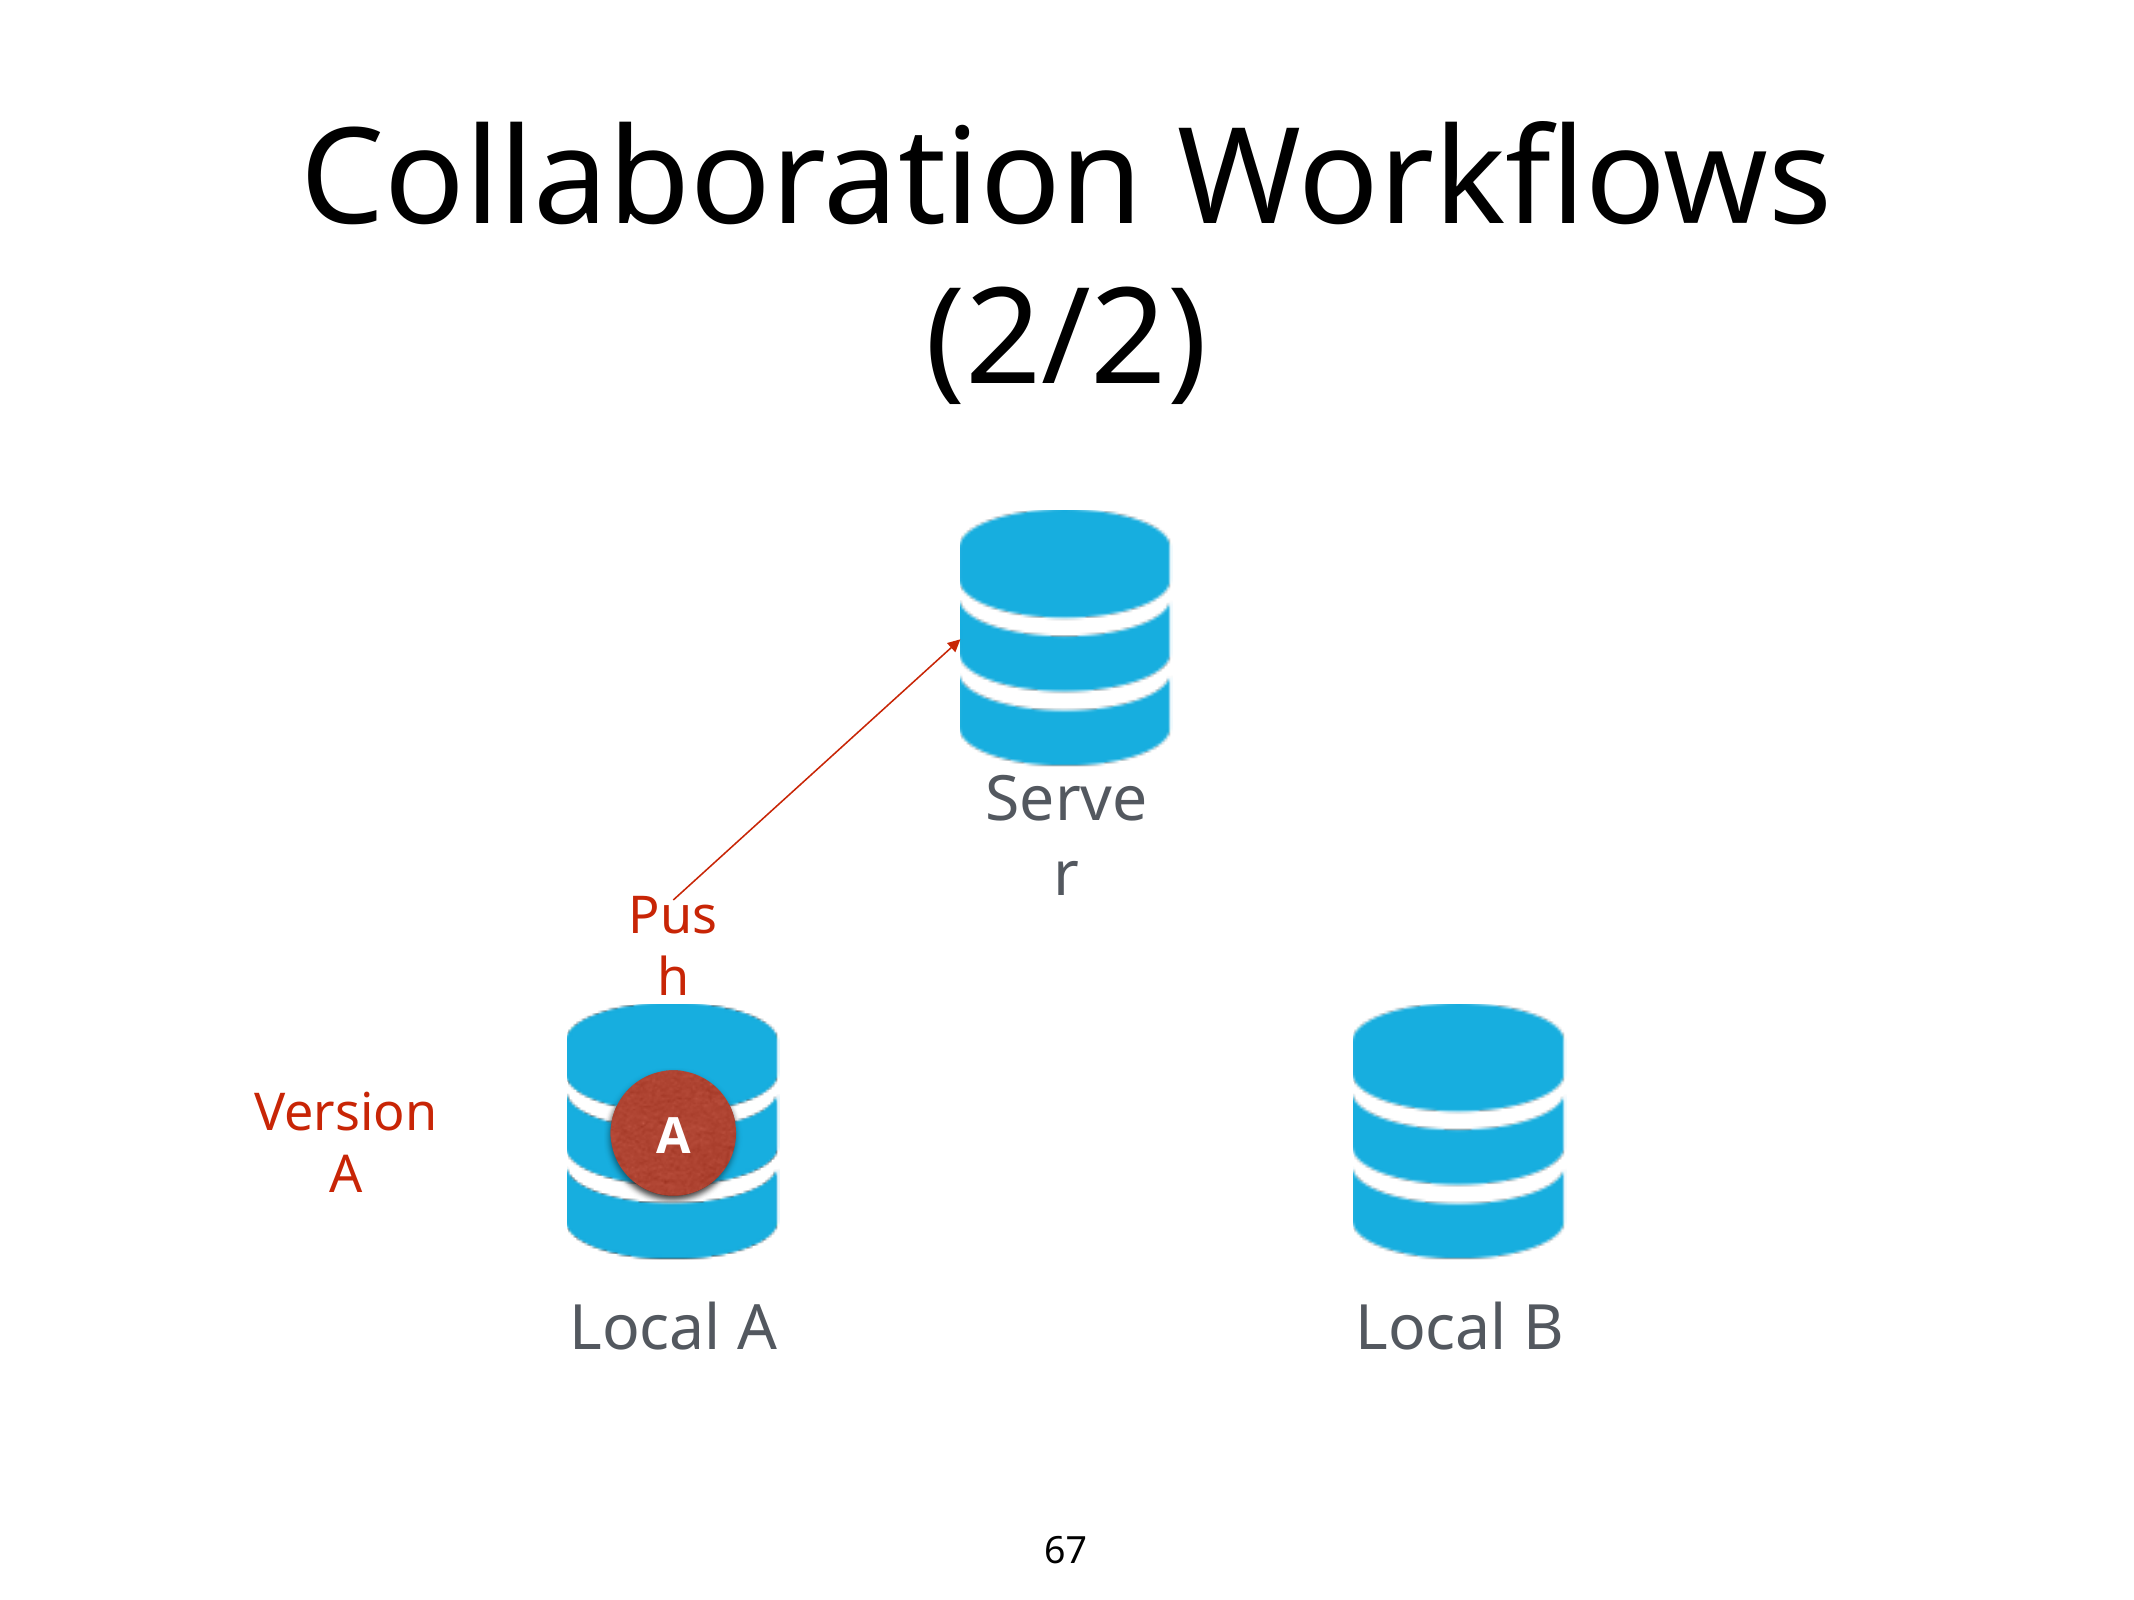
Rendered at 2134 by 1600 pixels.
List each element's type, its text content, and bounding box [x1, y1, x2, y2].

picture [1353, 1003, 1567, 1263]
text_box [566, 1003, 780, 1263]
text_box Server [965, 776, 1169, 916]
text_box Push [608, 873, 739, 1001]
picture [960, 510, 1174, 769]
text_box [673, 639, 961, 901]
title Collaboration Workflows (2/2) [156, 72, 1978, 428]
slide_number 67 [1035, 1517, 1096, 1600]
text_box Local A [538, 1278, 809, 1371]
text_box Version A [225, 1069, 467, 1212]
text_box Local B [1339, 1278, 1581, 1371]
